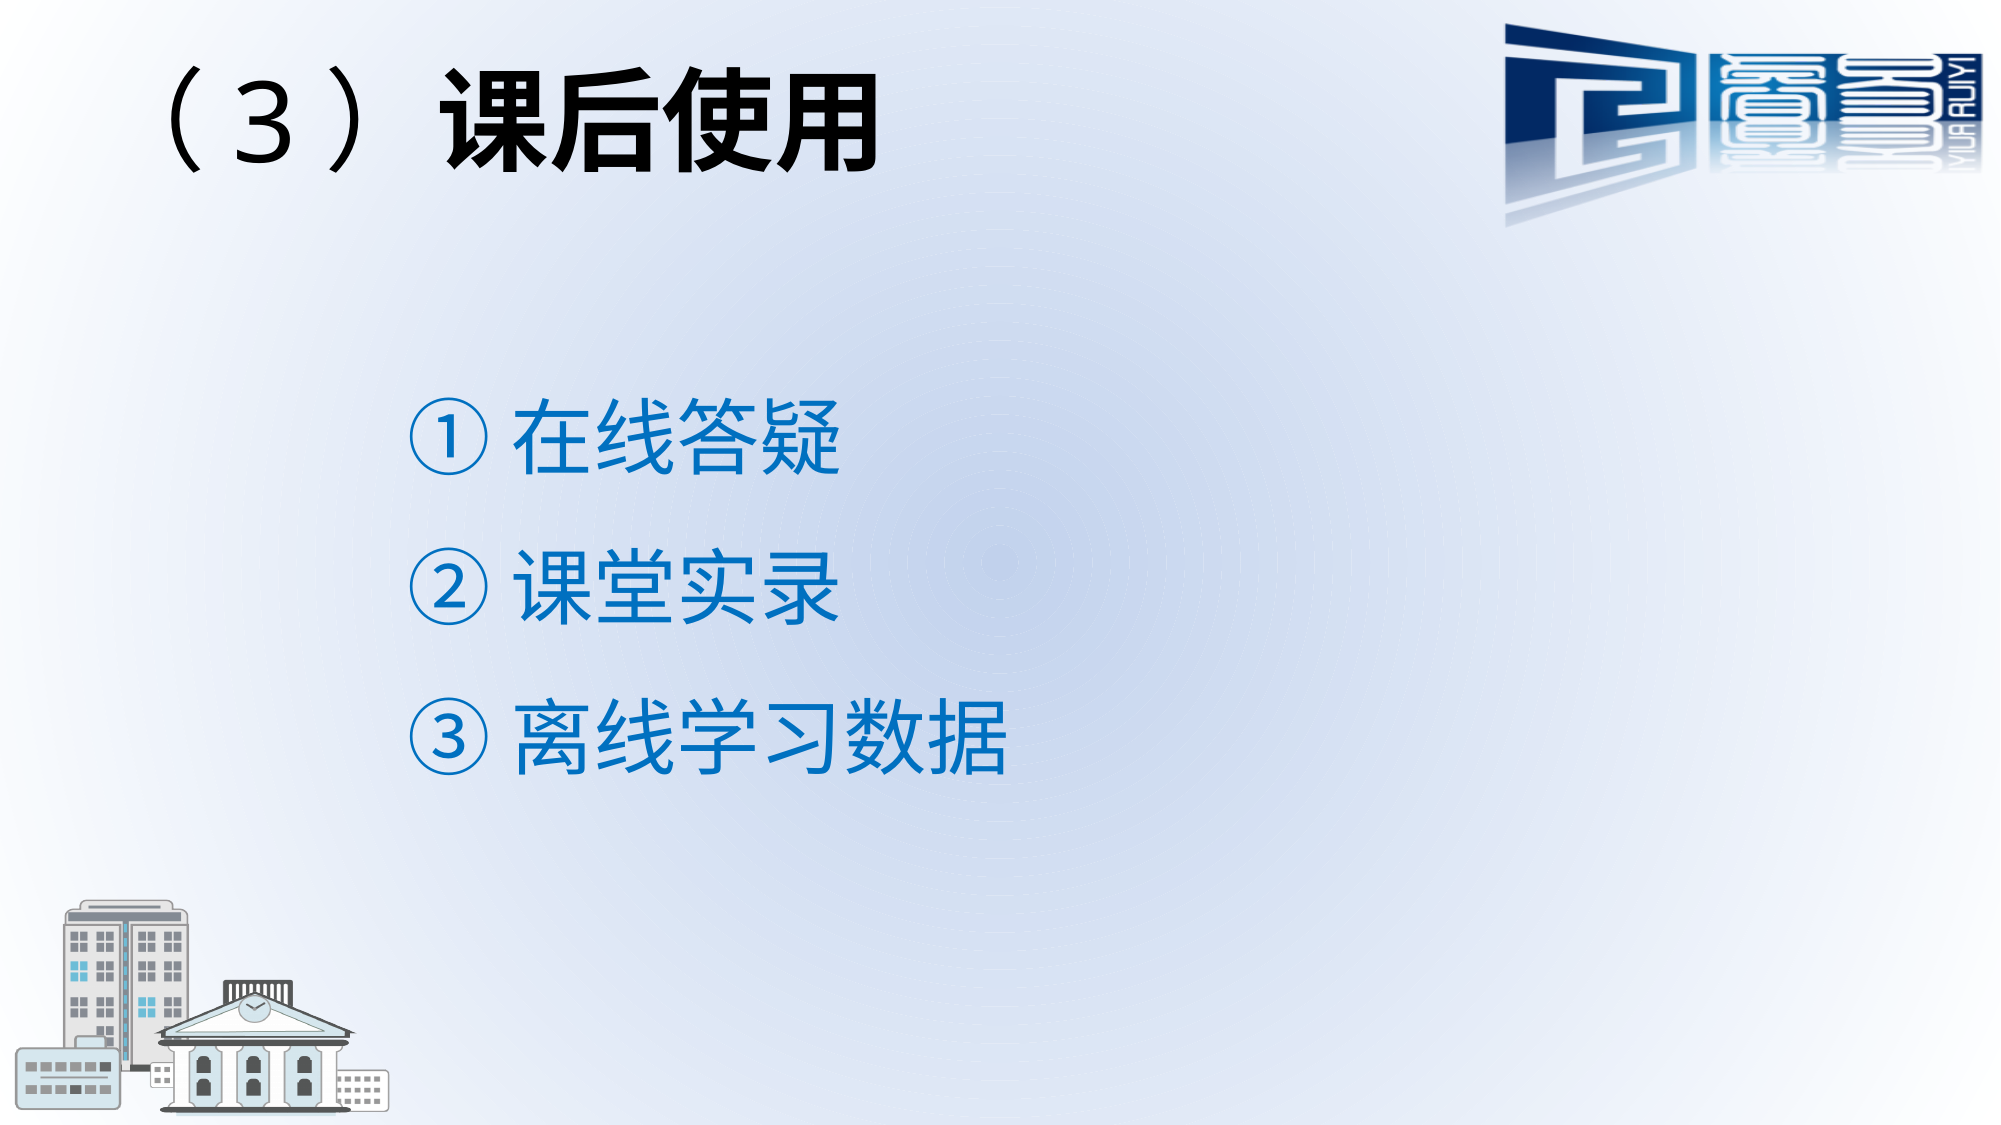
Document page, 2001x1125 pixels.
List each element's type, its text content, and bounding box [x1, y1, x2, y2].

picture [1457, 0, 2000, 270]
text_box （3）课后使用 [78, 42, 1452, 231]
text_box ①在线答疑 ②课堂实录 ③离线学习数据 [392, 327, 1760, 793]
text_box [12, 895, 393, 1122]
